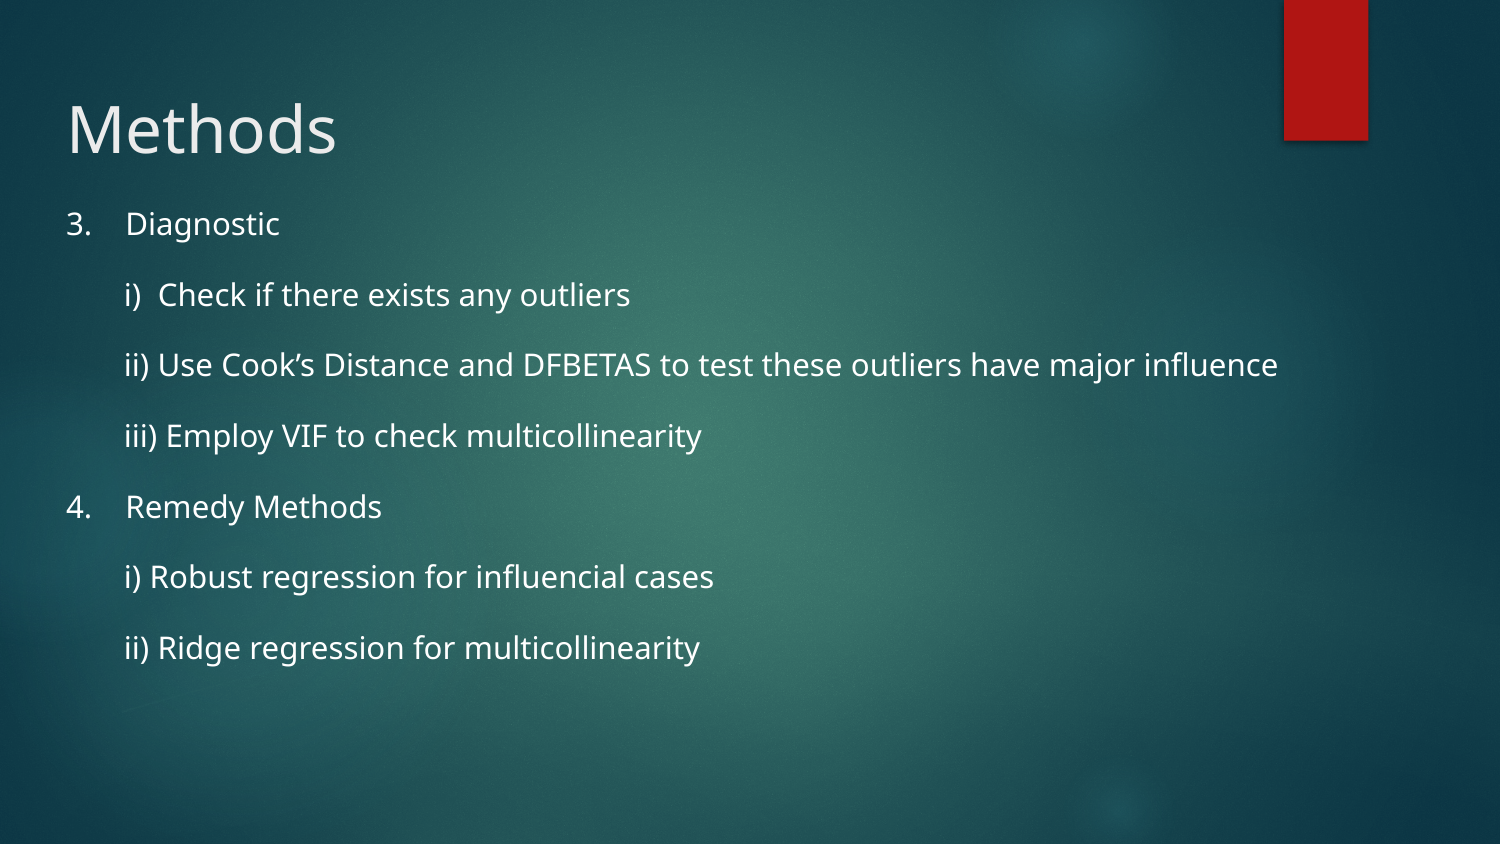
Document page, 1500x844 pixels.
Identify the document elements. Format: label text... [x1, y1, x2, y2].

title Methods [51, 72, 1449, 167]
list 3. Diagnostic i) Check if there exists any outliers ii) Use Cook’s Distance and DFBETAS to test these outliers have major influence iii) Employ VIF to check multicollinearity 4. Remedy Methods i) Robust regression for influencial cases ii) Ridge regression for multicollinearity [51, 189, 1449, 750]
picture [0, 0, 1500, 844]
